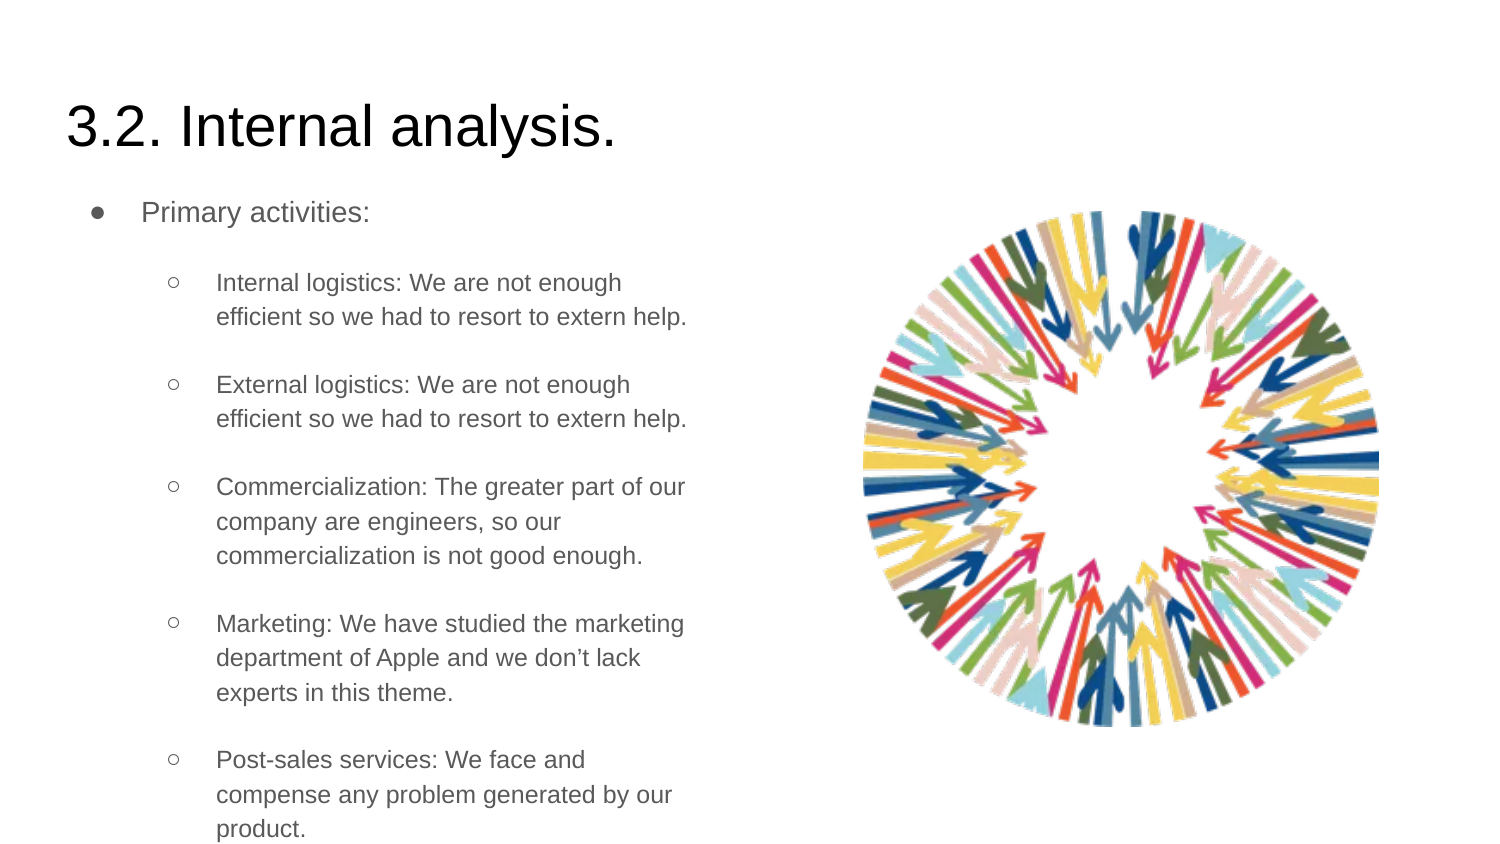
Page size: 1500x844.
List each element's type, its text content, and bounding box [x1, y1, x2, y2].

list Primary activities: Internal logistics: We are not enough efficient so we had to resort to extern help. External logistics: We are not enough efficient so we had to resort to extern help. Commercialization: The greater part of our company are engineers, so our commercialization is not good enough. Marketing: We have studied the marketing department of Apple and we don’t lack experts in this theme. Post-sales services: We face and compense any problem generated by our product. [51, 173, 708, 734]
picture [863, 211, 1379, 727]
title 3.2. Internal analysis. [51, 72, 1449, 167]
